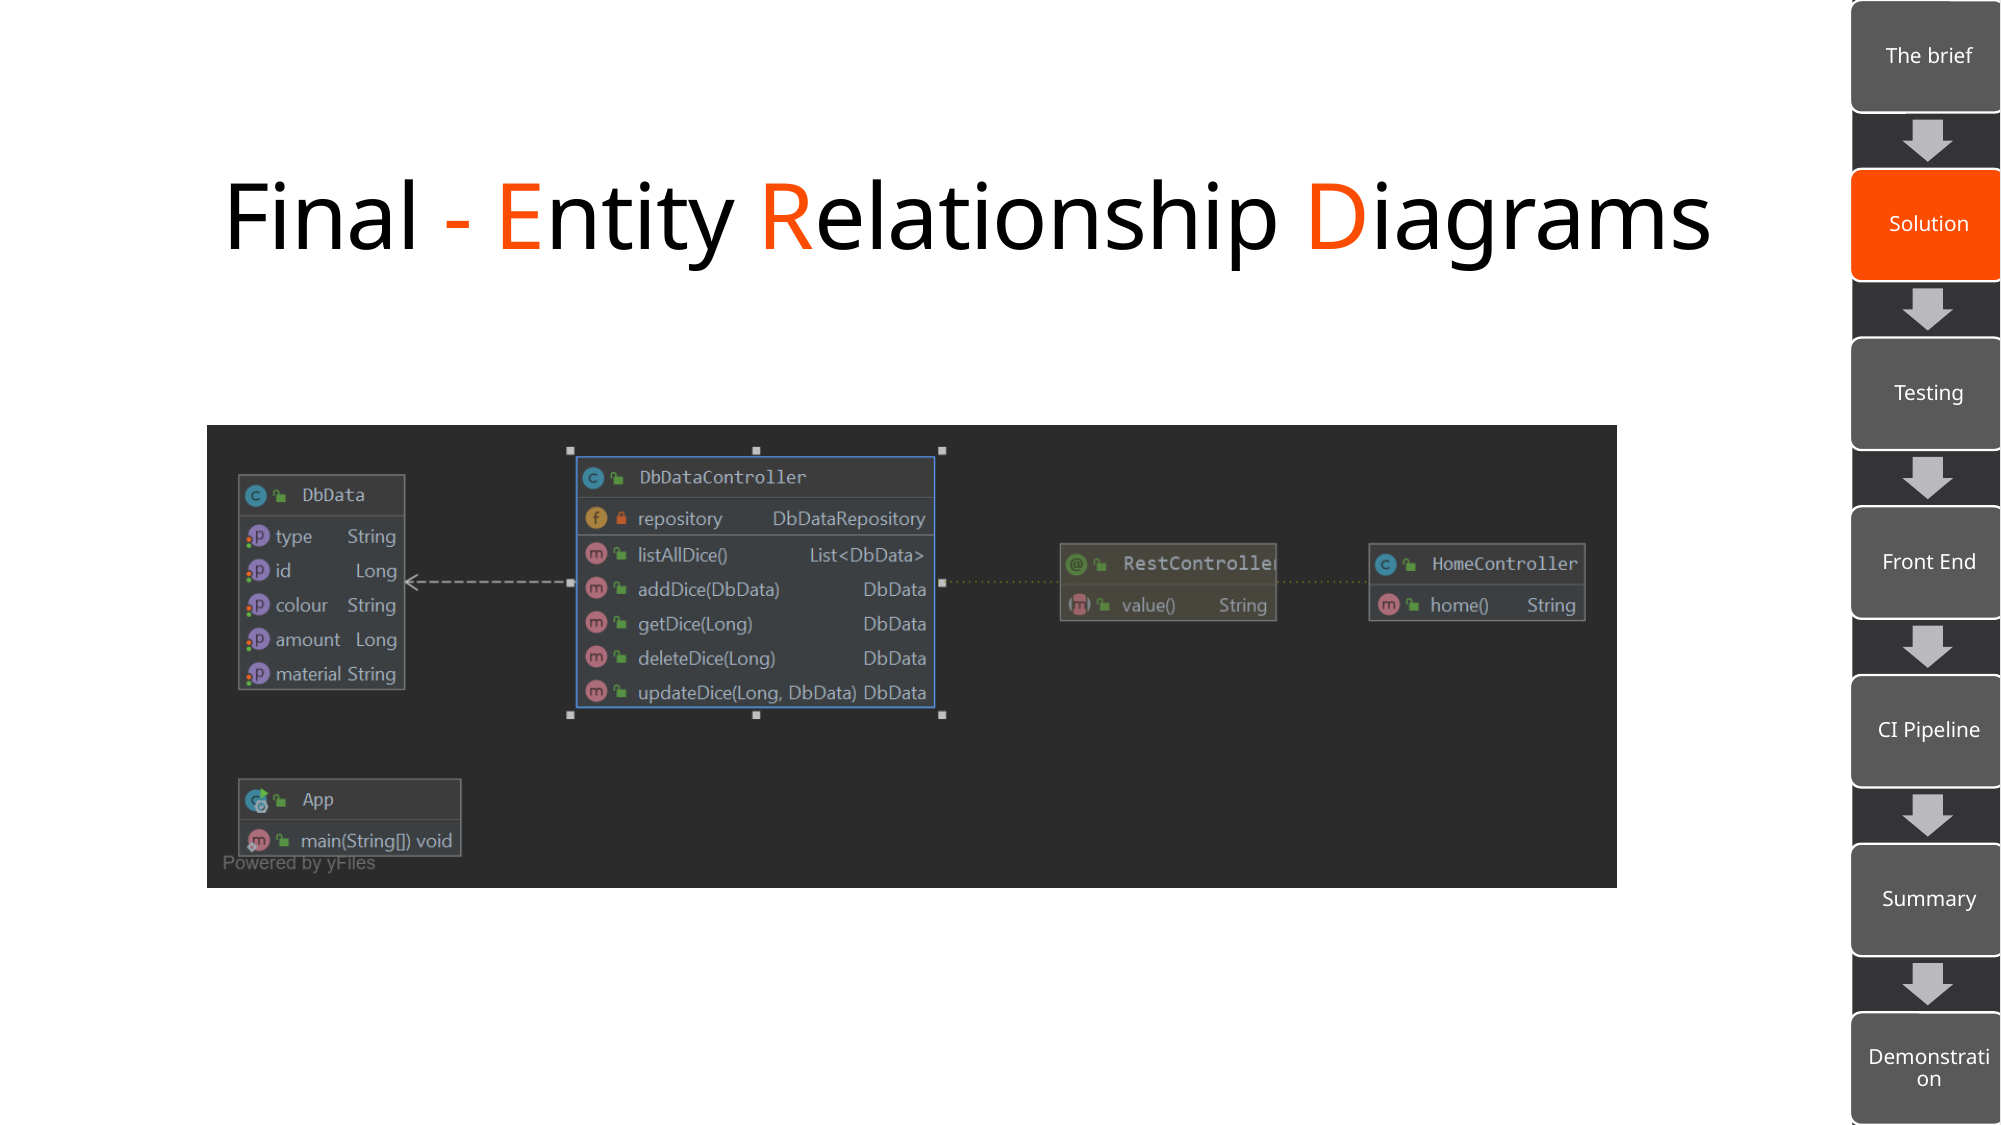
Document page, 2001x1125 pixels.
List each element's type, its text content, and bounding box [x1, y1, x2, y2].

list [206, 425, 1618, 889]
title Final - Entity Relationship Diagrams [206, 60, 1797, 278]
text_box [1849, 0, 2000, 1125]
